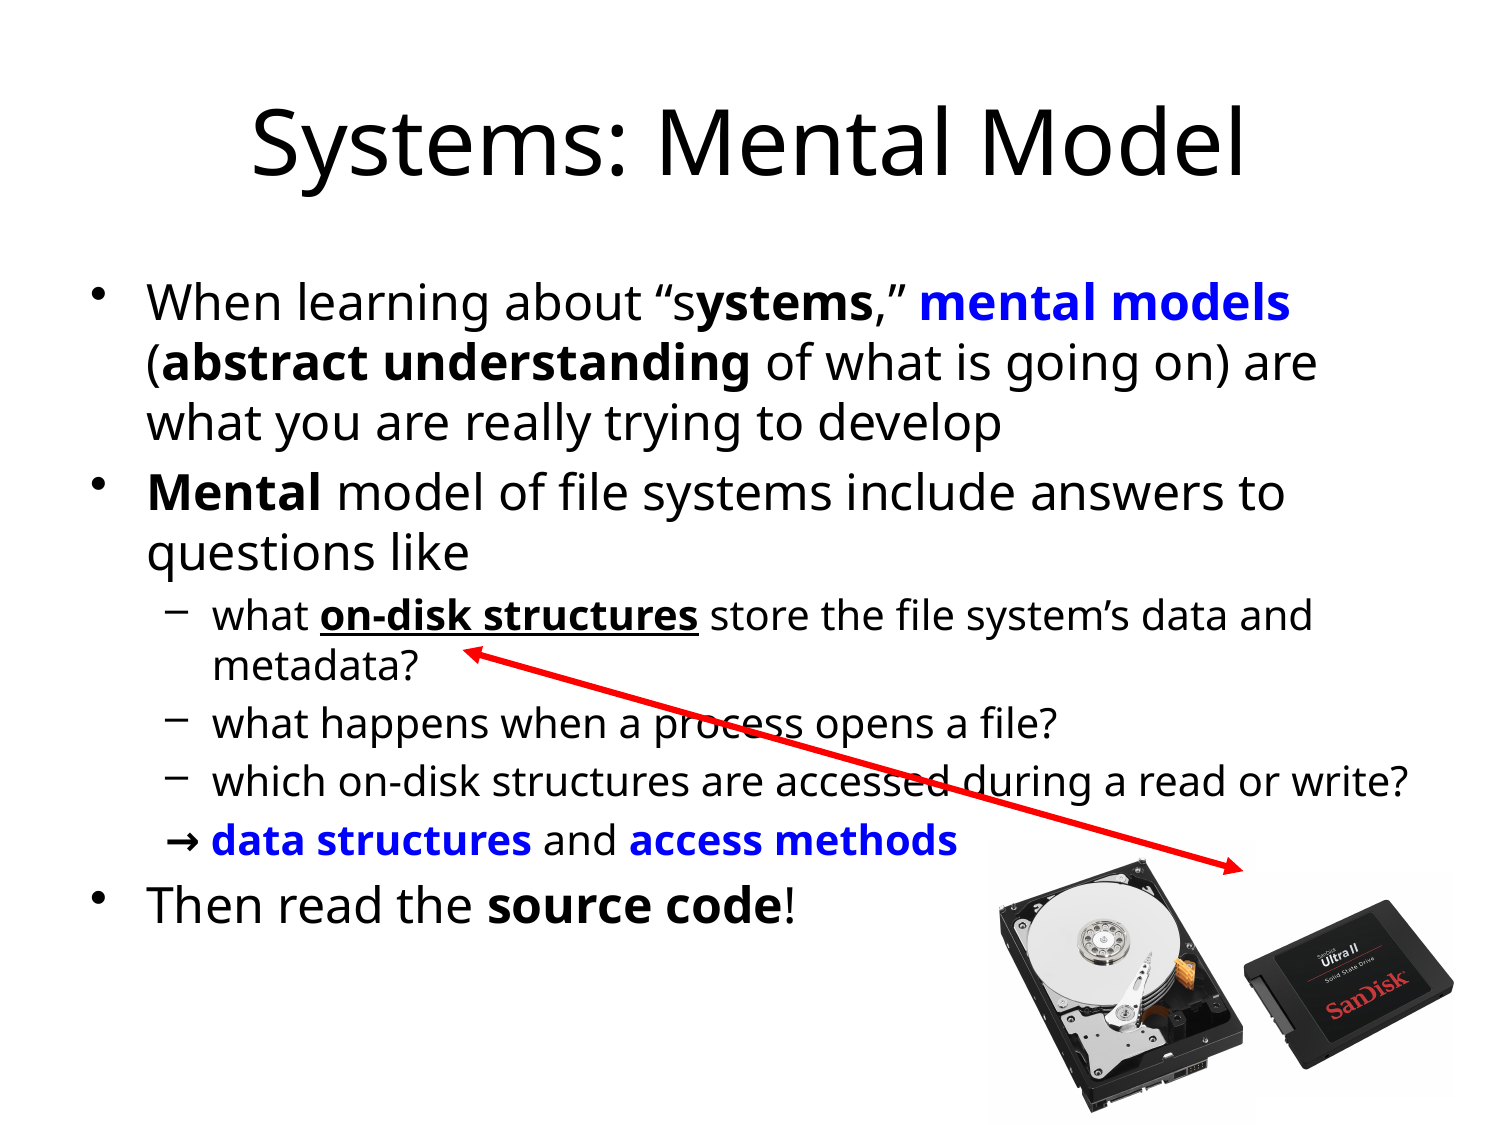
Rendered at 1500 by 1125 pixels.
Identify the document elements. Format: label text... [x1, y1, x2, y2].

list When learning about “systems,” mental models (abstract understanding of what is going on) are what you are really trying to develop Mental model of file systems include answers to questions like what on-disk structures store the file system’s data and metadata? what happens when a process opens a file? which on-disk structures are accessed during a read or write? → data structures and access methods Then read the source code! [75, 262, 1425, 1005]
title Systems: Mental Model [75, 45, 1425, 233]
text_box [462, 649, 1244, 872]
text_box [987, 839, 1455, 1125]
